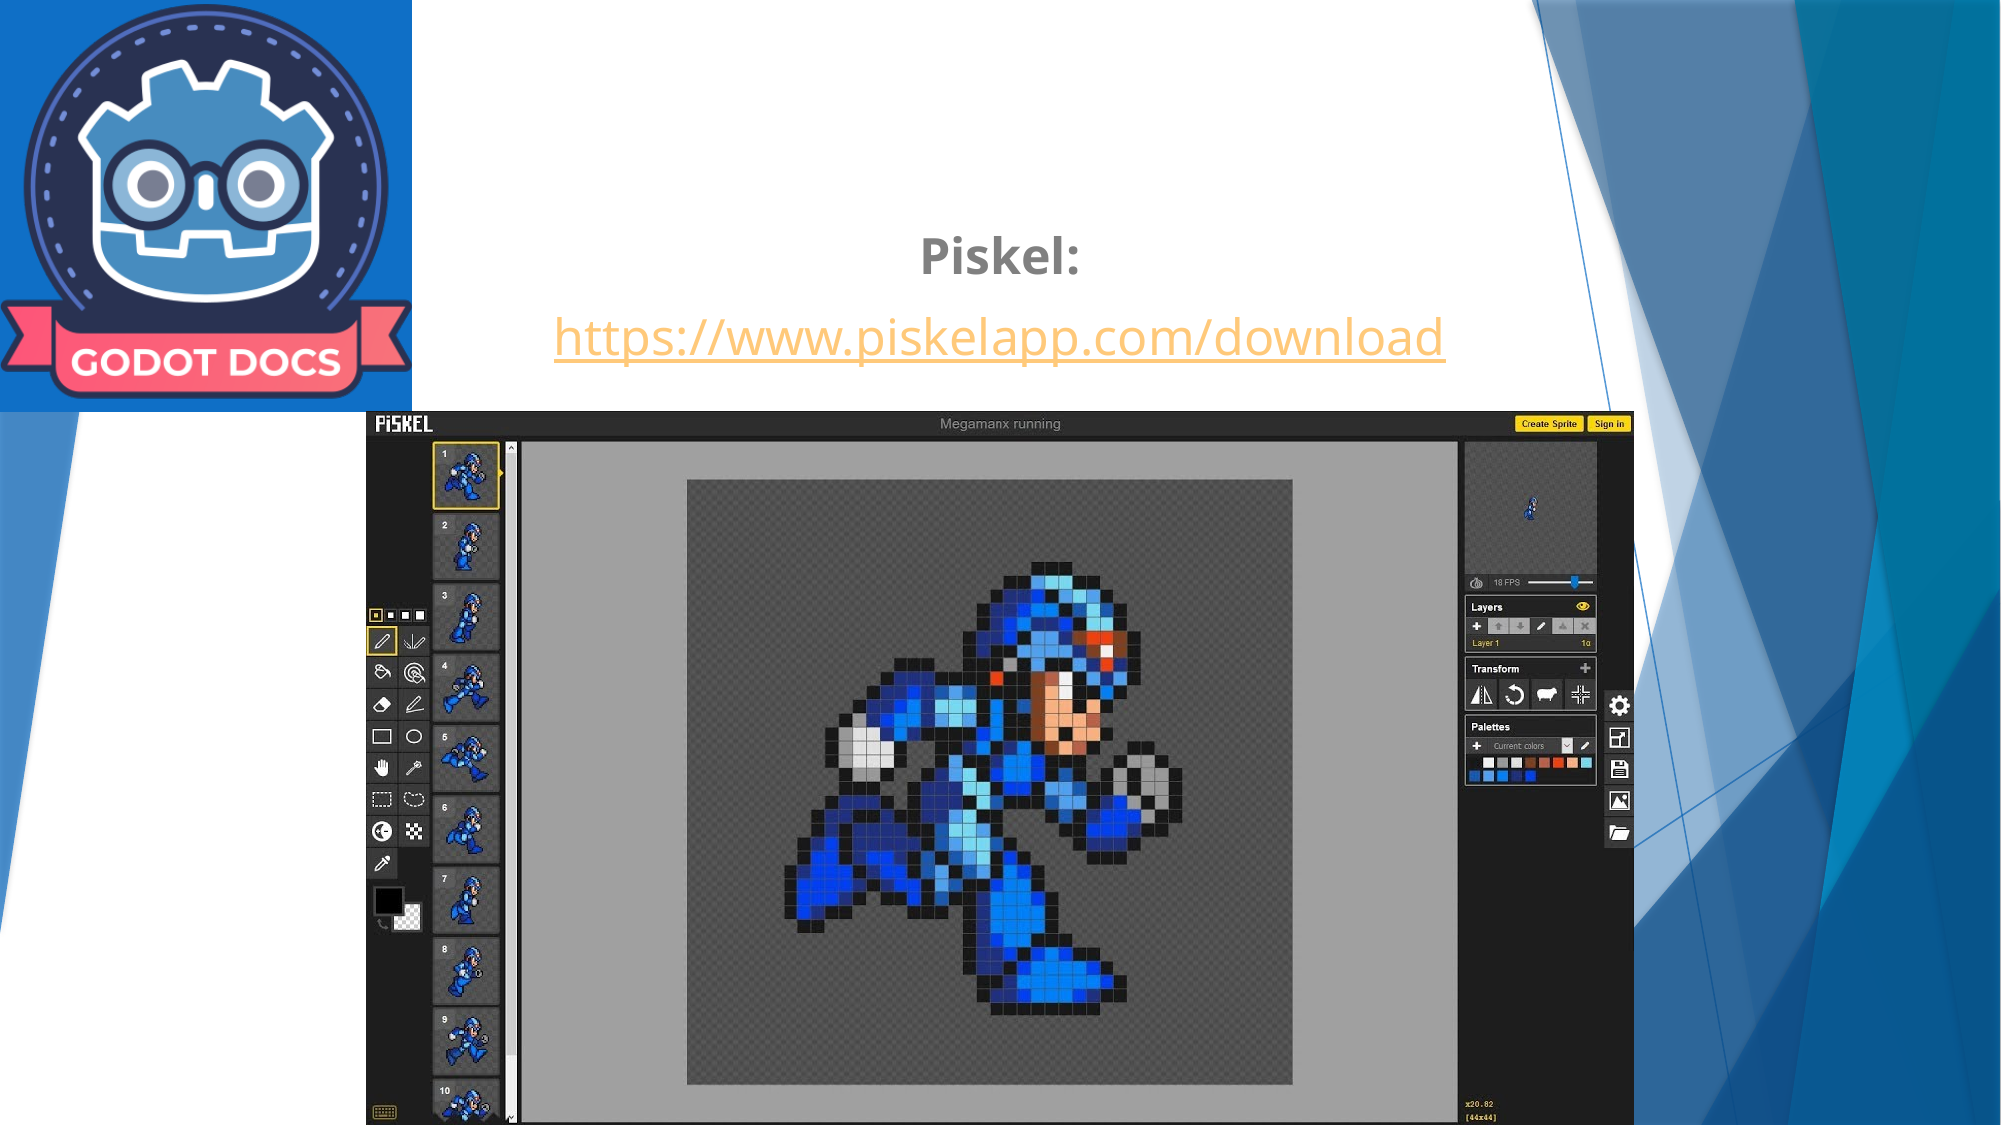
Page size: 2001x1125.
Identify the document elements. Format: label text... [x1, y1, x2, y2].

picture [0, 0, 1635, 1125]
subtitle Piskel: https://www.piskelapp.com/download [417, 136, 1638, 412]
